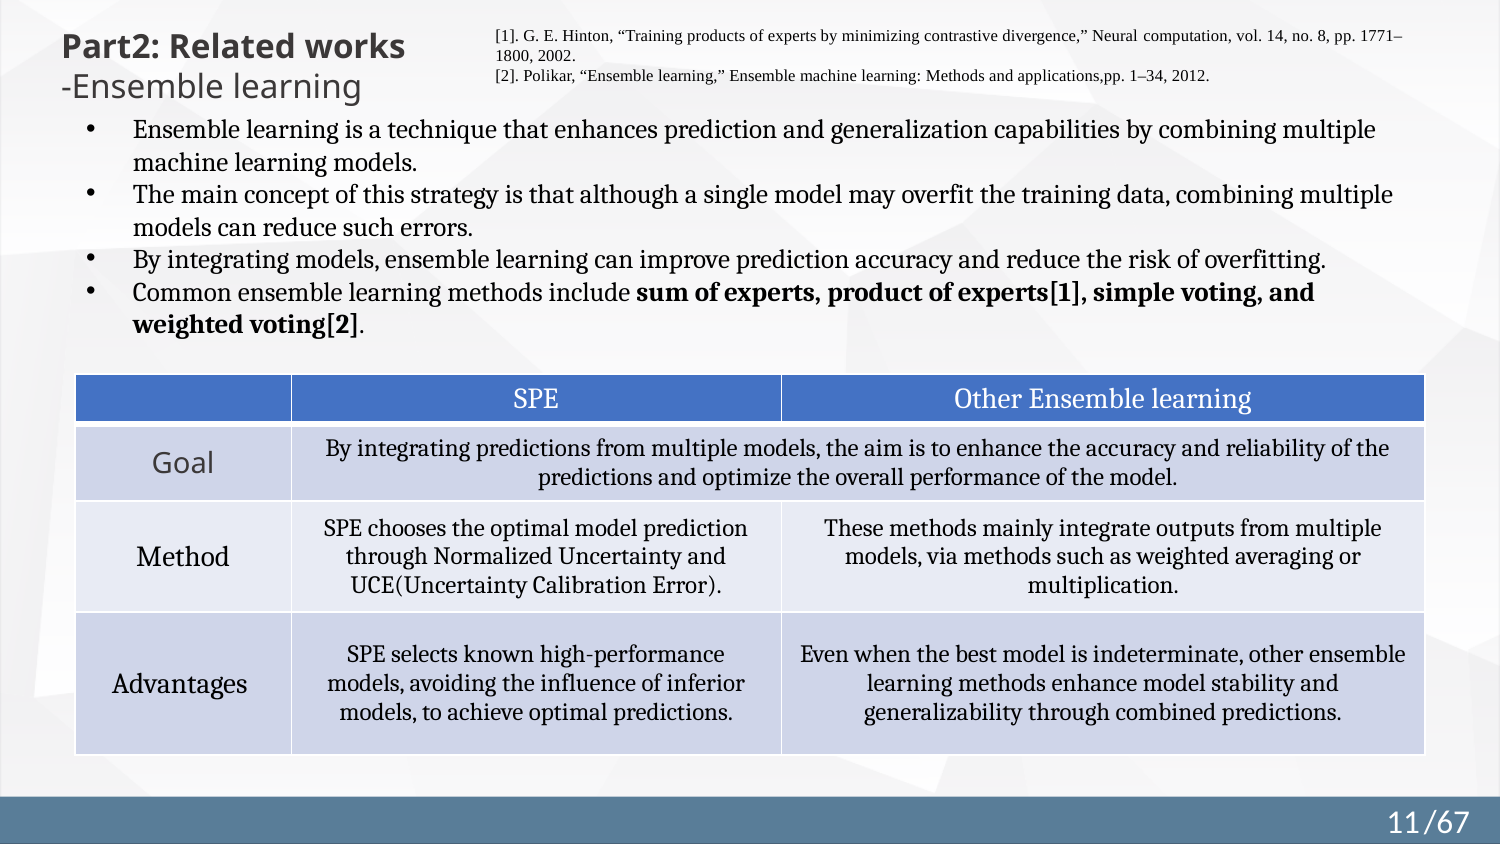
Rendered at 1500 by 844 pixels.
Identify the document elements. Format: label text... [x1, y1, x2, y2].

text_box Part2: Related works -Ensemble learning [46, 17, 421, 113]
table_cell These methods mainly integrate outputs from multiple models, via methods such as weighted averaging or multiplication. [782, 502, 1424, 611]
table_header Other Ensemble learning [782, 375, 1424, 421]
slide_number 11 [1097, 798, 1435, 844]
text_box Ensemble learning is a technique that enhances prediction and generalization capabilities by combining multiple machine learning models. The main concept of this strategy is that although a single model may overfit the training data, combining multiple models can reduce such errors. By integrating models, ensemble learning can improve prediction accuracy and reduce the risk of overfitting. Common ensemble learning methods include sum of experts, product of experts[1], simple voting, and weighted voting[2]. [71, 104, 1409, 347]
picture [0, 0, 1500, 796]
table_cell Goal [76, 427, 291, 500]
table_header SPE [292, 375, 781, 421]
table_cell SPE chooses the optimal model prediction through Normalized Uncertainty and UCE(Uncertainty Calibration Error). [292, 502, 781, 611]
table_cell Even when the best model is indeterminate, other ensemble learning methods enhance model stability and generalizability through combined predictions. [782, 613, 1424, 754]
table_cell Method [76, 502, 291, 611]
footer /67 [1435, 798, 1498, 844]
table_cell SPE selects known high-performance models, avoiding the influence of inferior models, to achieve optimal predictions. [292, 613, 781, 754]
table_cell By integrating predictions from multiple models, the aim is to enhance the accuracy and reliability of the predictions and optimize the overall performance of the model. [292, 427, 1424, 500]
table_cell Advantages [76, 613, 291, 754]
text_box [1]. G. E. Hinton, “Training products of experts by minimizing contrastive divergence,” Neural computation, vol. 14, no. 8, pp. 1771–1800, 2002. [2]. Polikar, “Ensemble learning,” Ensemble machine learning: Methods and applications,pp. 1–34, 2012. [480, 17, 1449, 113]
table_header [76, 375, 291, 421]
